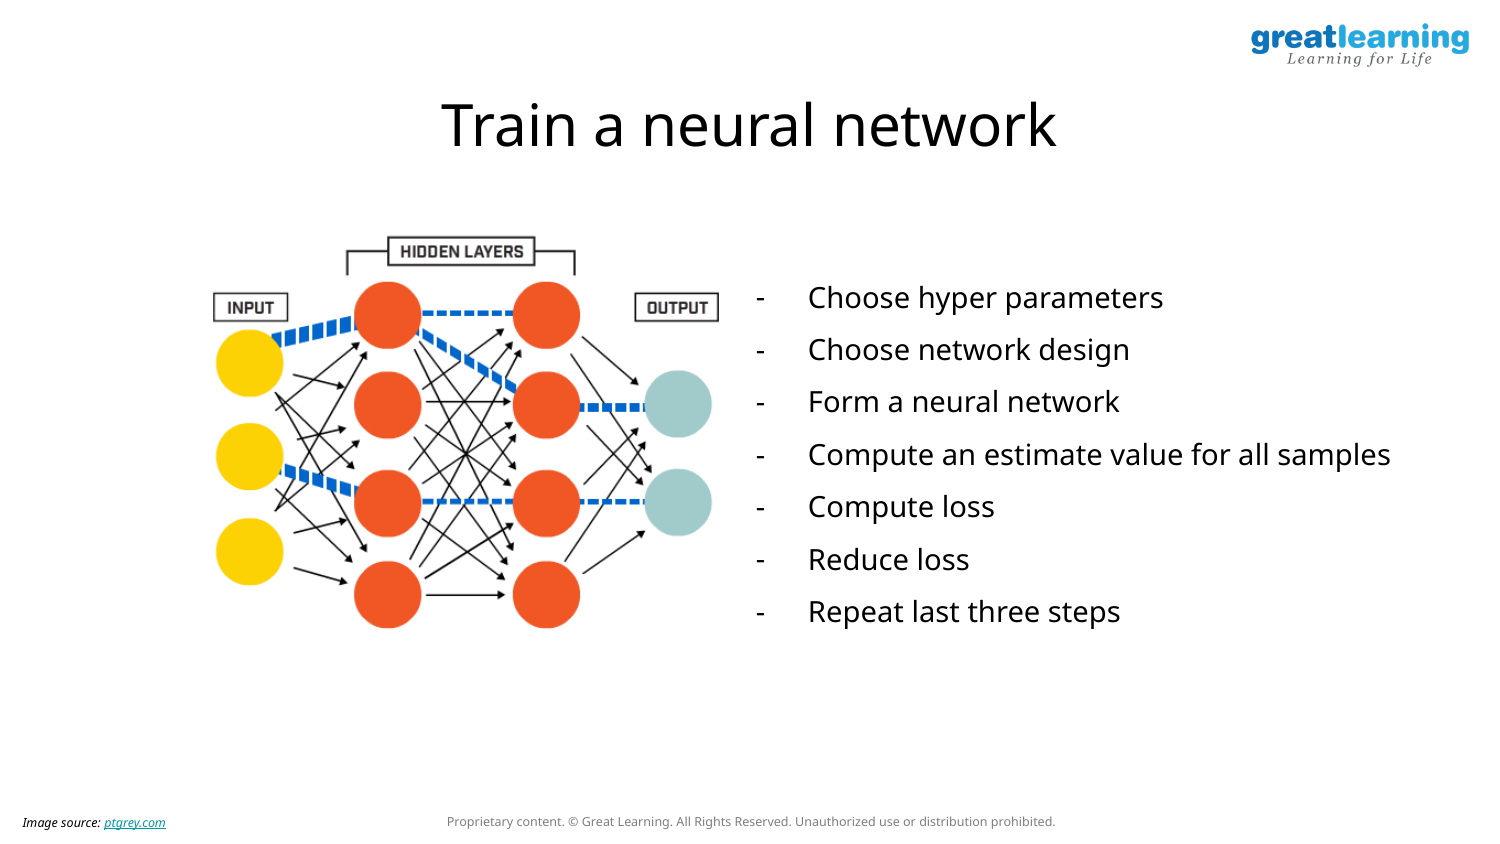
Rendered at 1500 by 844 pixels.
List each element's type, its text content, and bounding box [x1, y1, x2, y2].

picture [157, 219, 763, 660]
picture [1251, 23, 1469, 67]
text_box Choose hyper parameters Choose network design Form a neural network Compute an estimate value for all samples Compute loss Reduce loss Repeat last three steps [717, 246, 1431, 742]
title Train a neural network [51, 72, 1449, 167]
text_box Image source: ptgrey.com [7, 799, 564, 844]
